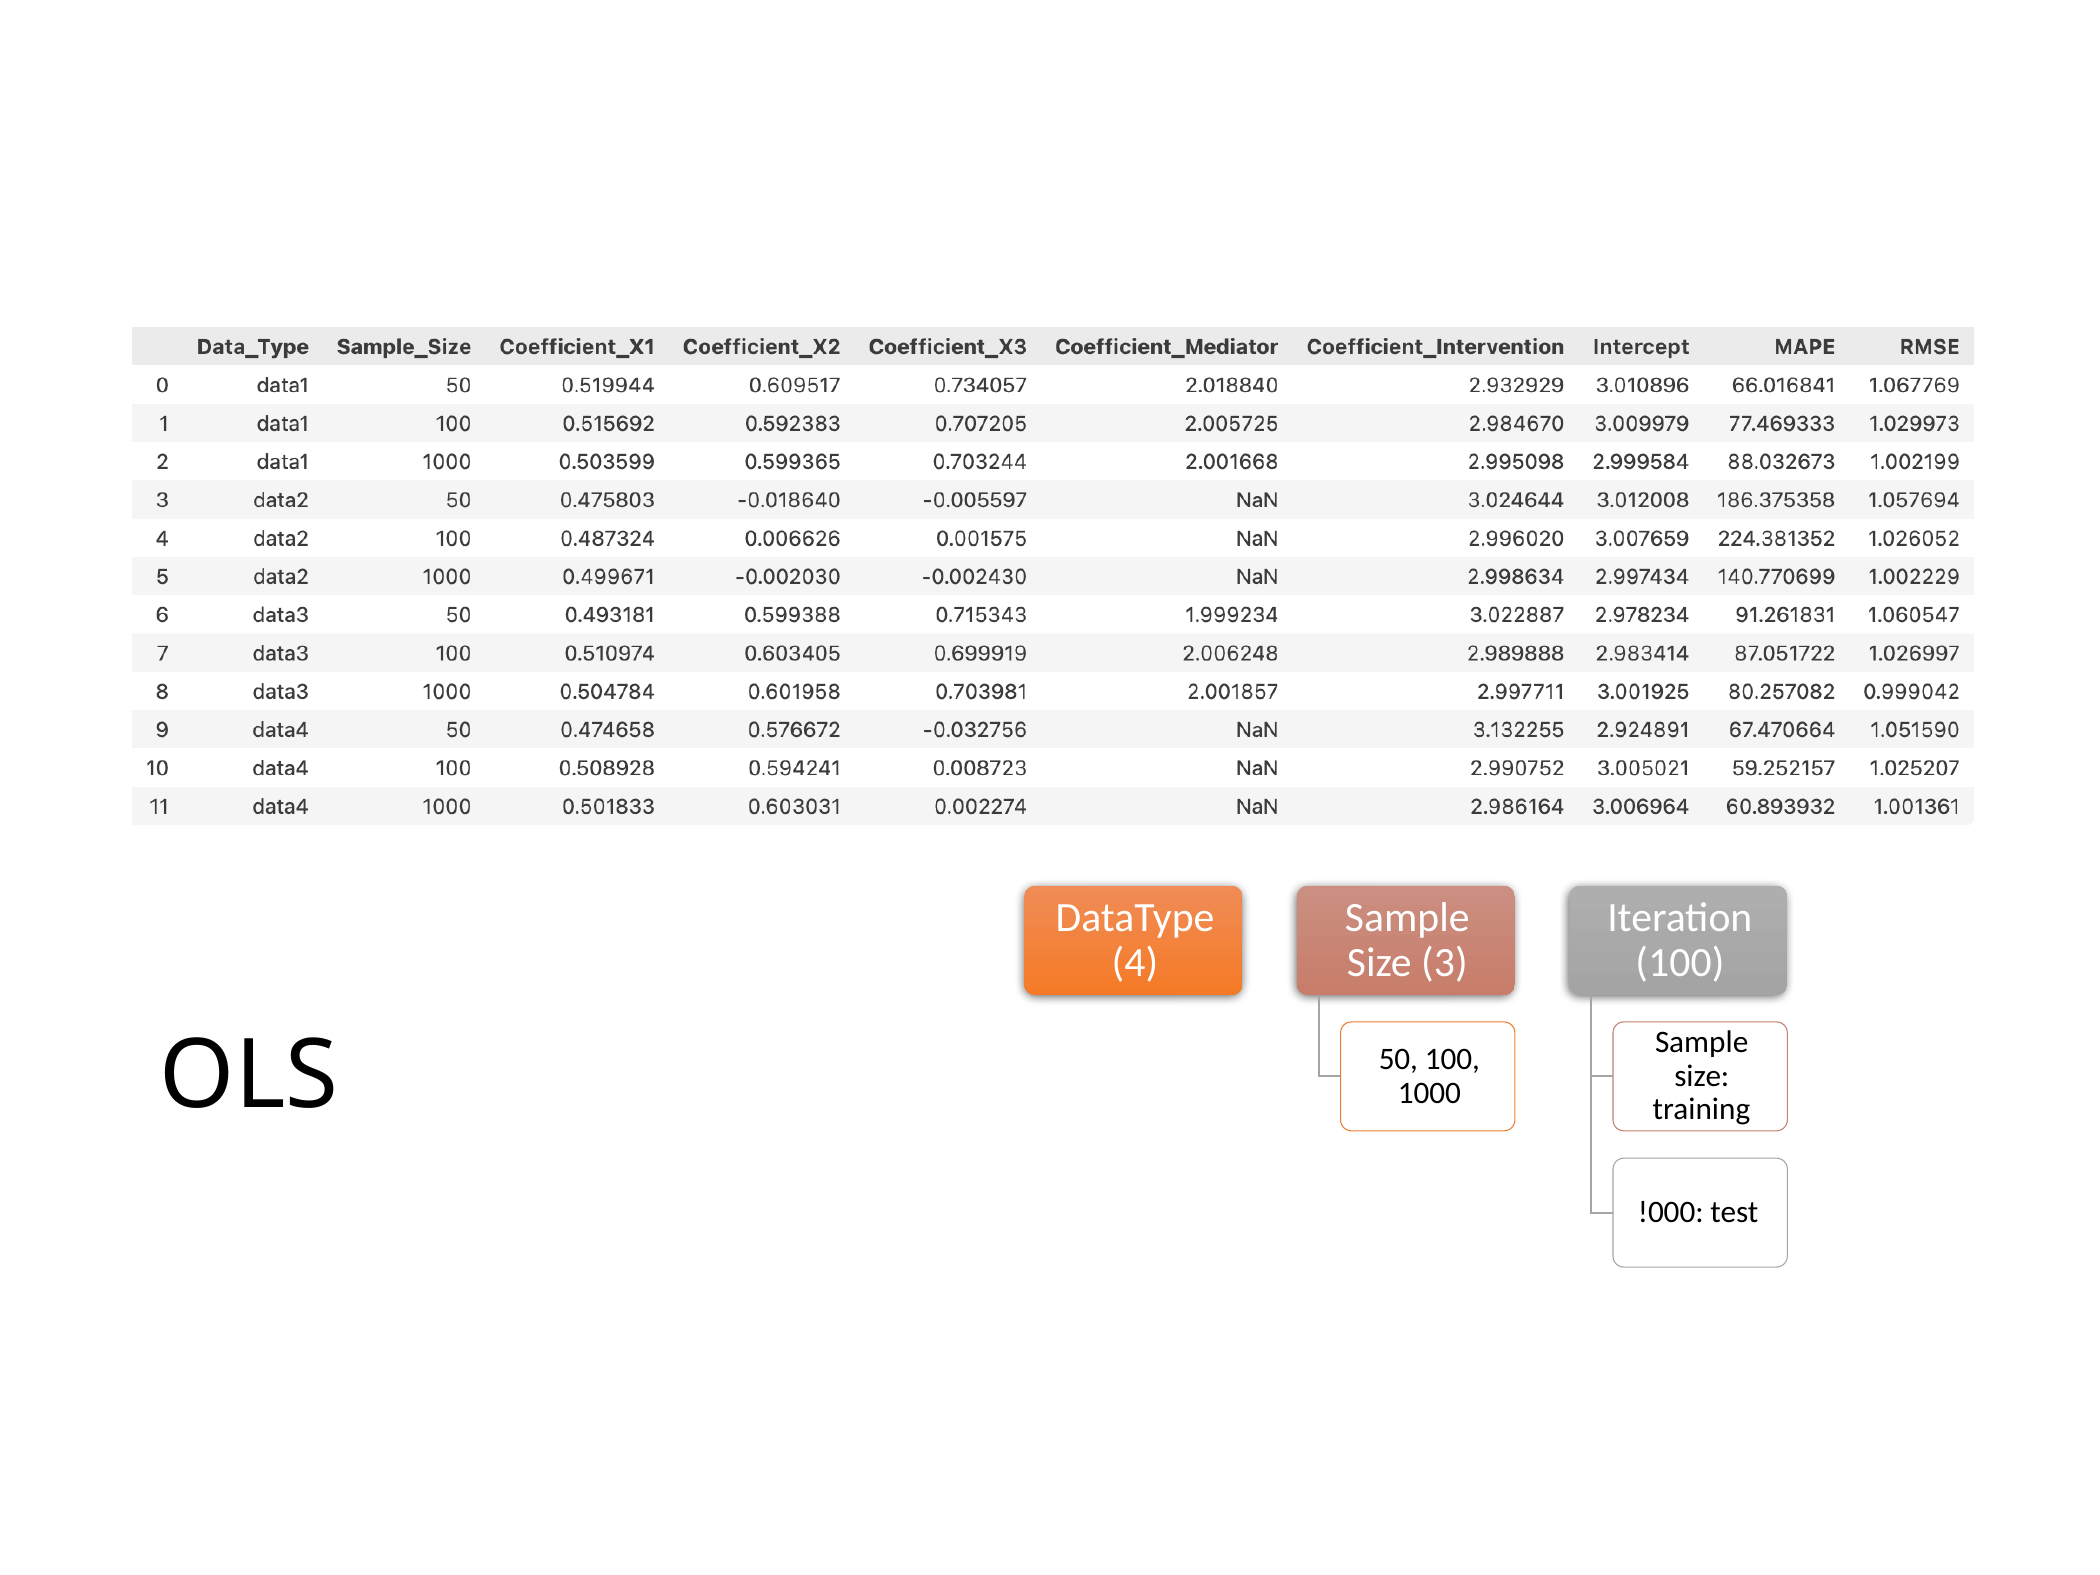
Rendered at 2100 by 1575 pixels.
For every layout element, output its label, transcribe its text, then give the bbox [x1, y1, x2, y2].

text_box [856, 885, 1956, 1268]
text_box OLS [144, 885, 831, 1268]
picture [123, 318, 1977, 828]
